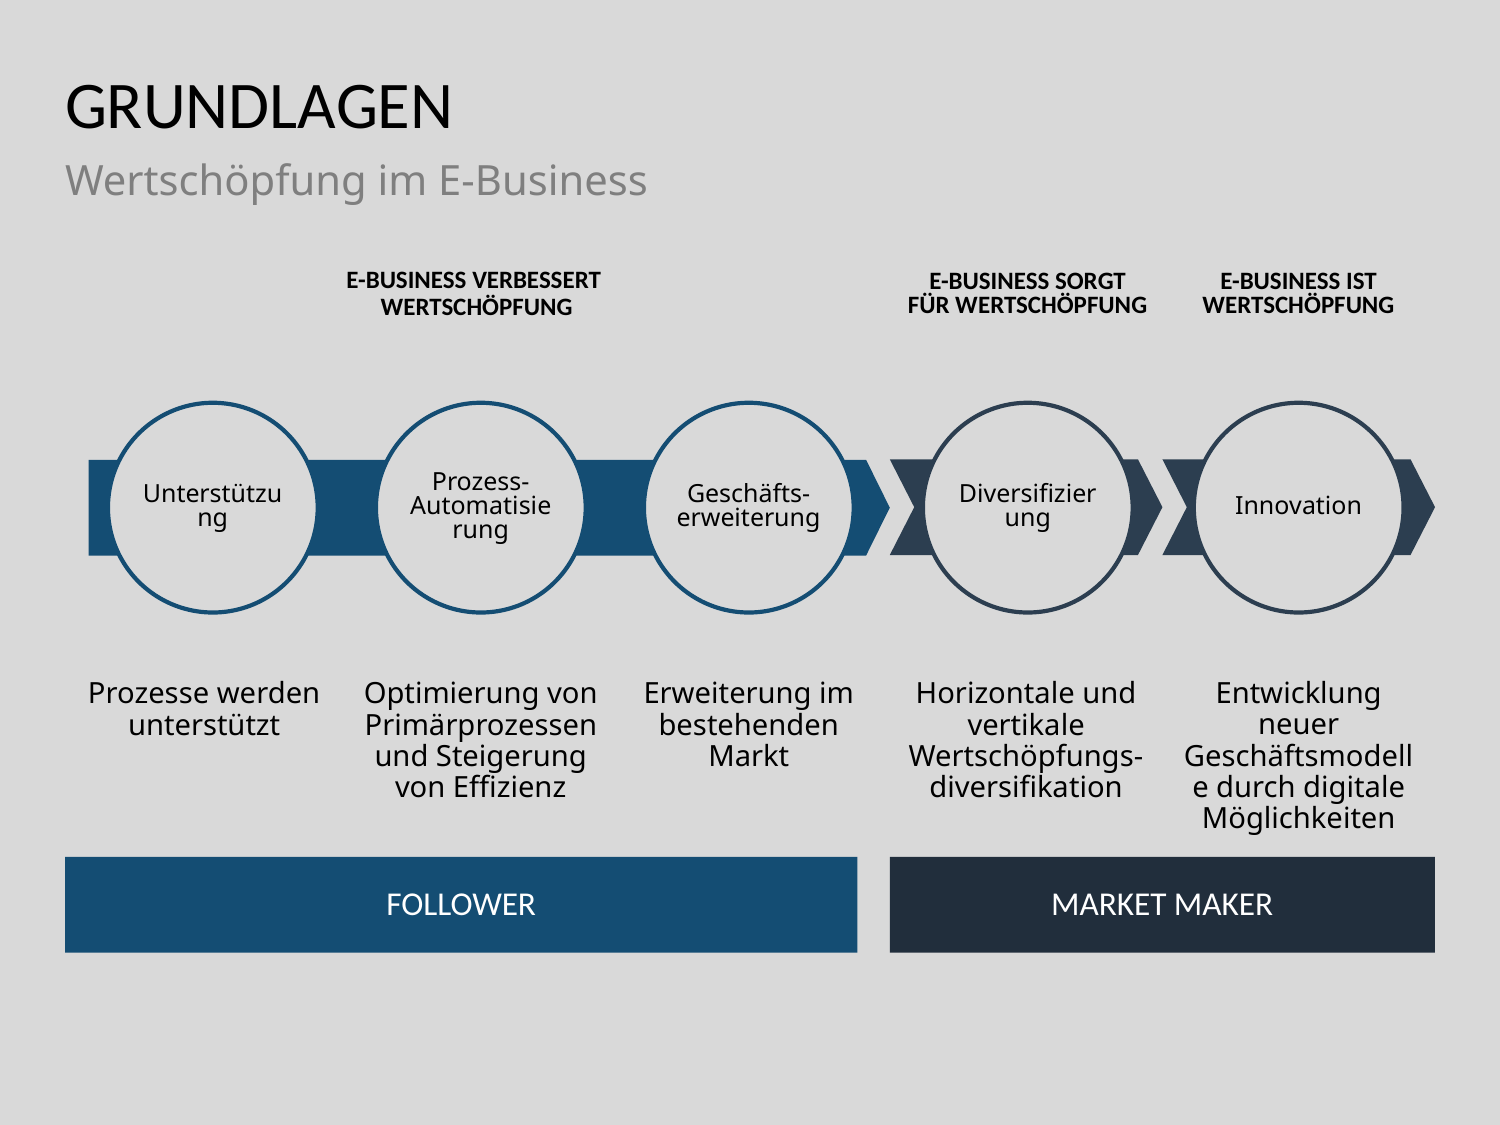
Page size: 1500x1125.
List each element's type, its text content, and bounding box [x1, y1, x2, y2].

text_box [1123, 457, 1165, 558]
text_box [1394, 457, 1437, 558]
text_box [844, 457, 892, 558]
text_box [86, 457, 118, 558]
text_box E-BUSINESS VERBESSERT WERTSCHÖPFUNG [88, 244, 860, 344]
text_box Prozess-Automatisierung [373, 400, 588, 615]
title GRUNDLAGEN [64, 70, 1435, 159]
list Wertschöpfung im E-Business [64, 159, 1435, 248]
text_box FOLLOWER [63, 855, 860, 955]
text_box MARKET MAKER [888, 855, 1437, 955]
text_box E-BUSINESS IST WERTSCHÖPFUNG [1160, 245, 1437, 345]
text_box [308, 457, 386, 558]
text_box Innovation [1191, 400, 1406, 615]
text_box [1160, 457, 1203, 558]
text_box E-BUSINESS SORGT FÜR WERTSCHÖPFUNG [899, 244, 1156, 344]
text_box Erweiterung im bestehenden Markt [623, 670, 875, 834]
text_box Optimierung von Primärprozessen und Steigerung von Effizienz [355, 670, 607, 834]
text_box [576, 457, 654, 558]
text_box [887, 457, 933, 558]
text_box Entwicklung neuer Geschäftsmodelle durch digitale Möglichkeiten [1172, 670, 1425, 831]
text_box Prozesse werden unterstützt [68, 670, 341, 834]
text_box Geschäfts- erweiterung [641, 400, 856, 615]
text_box Diversifizierung [920, 400, 1135, 615]
text_box Unterstützung [105, 400, 320, 615]
text_box Horizontale und vertikale Wertschöpfungs-diversifikation [900, 670, 1152, 834]
